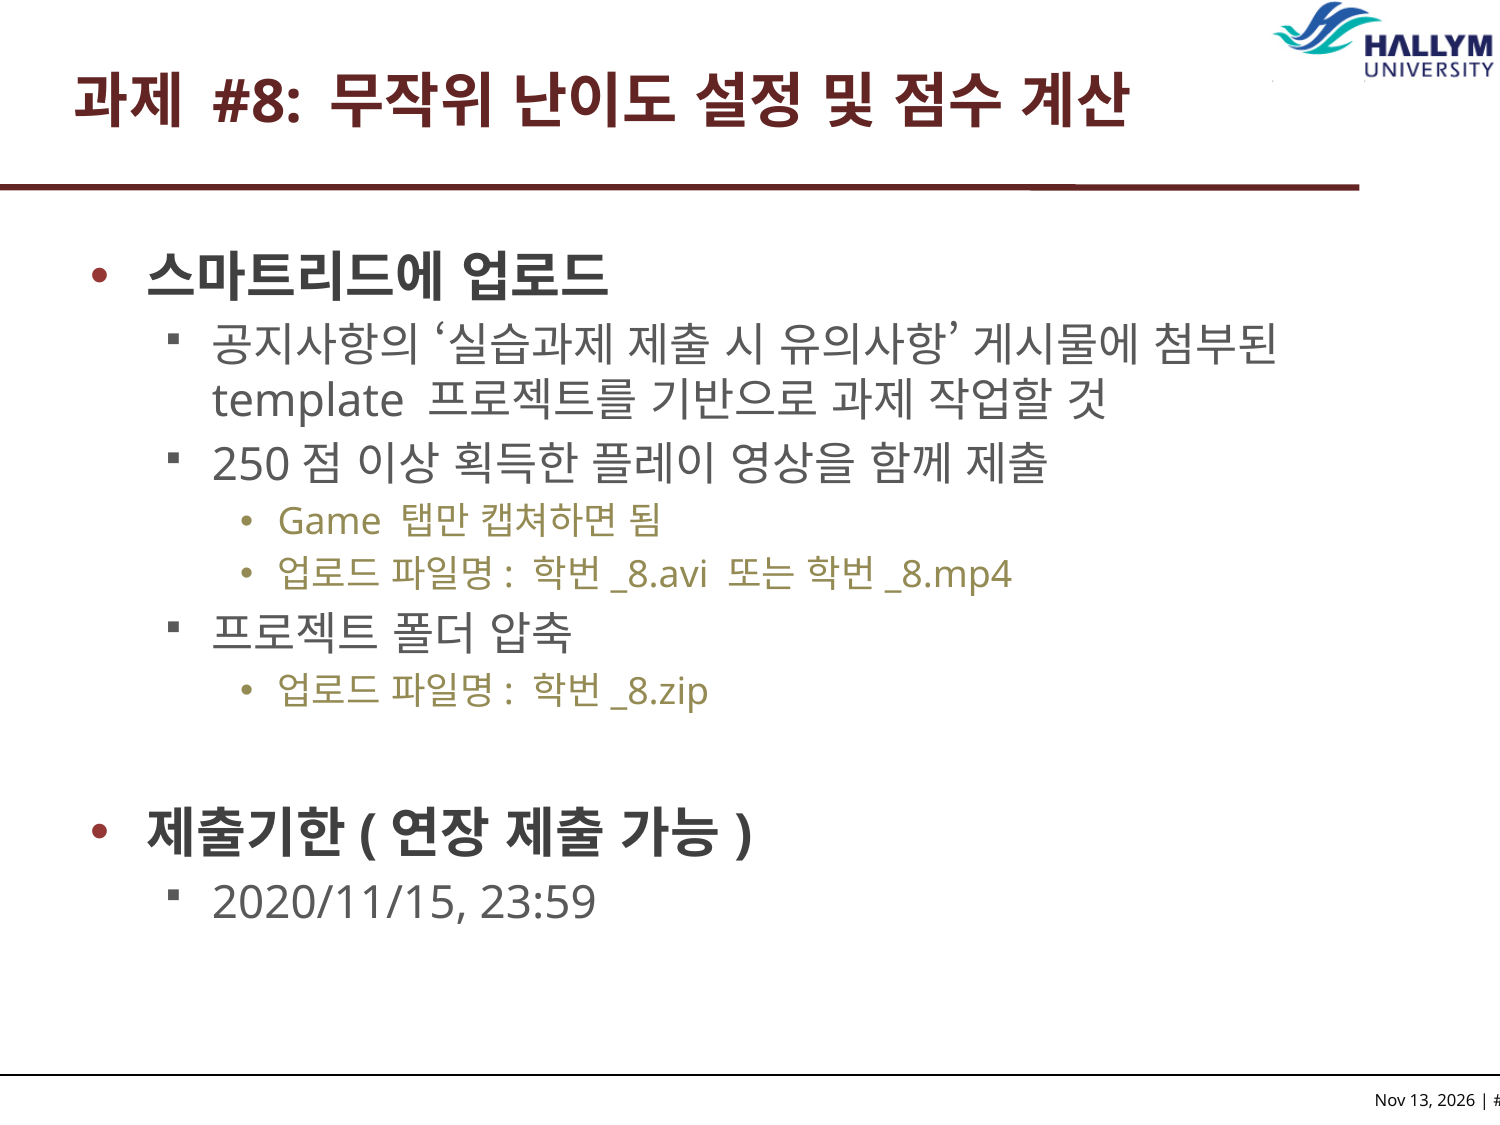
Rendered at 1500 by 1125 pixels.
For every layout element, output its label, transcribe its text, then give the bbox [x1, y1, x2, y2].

list 스마트리드에 업로드 공지사항의 ‘실습과제 제출 시 유의사항’ 게시물에 첨부된 template 프로젝트를 기반으로 과제 작업할 것 250점 이상 획득한 플레이 영상을 함께 제출 Game 탭만 캡쳐하면 됨 업로드 파일명: 학번_8.avi 또는 학번_8.mp4 프로젝트 폴더 압축 업로드 파일명: 학번_8.zip 제출기한(연장 제출 가능) 2020/11/15, 23:59 [75, 234, 1425, 1032]
title 과제 #8: 무작위 난이도 설정 및 점수 계산 [44, 33, 1395, 164]
picture [1269, 0, 1500, 82]
